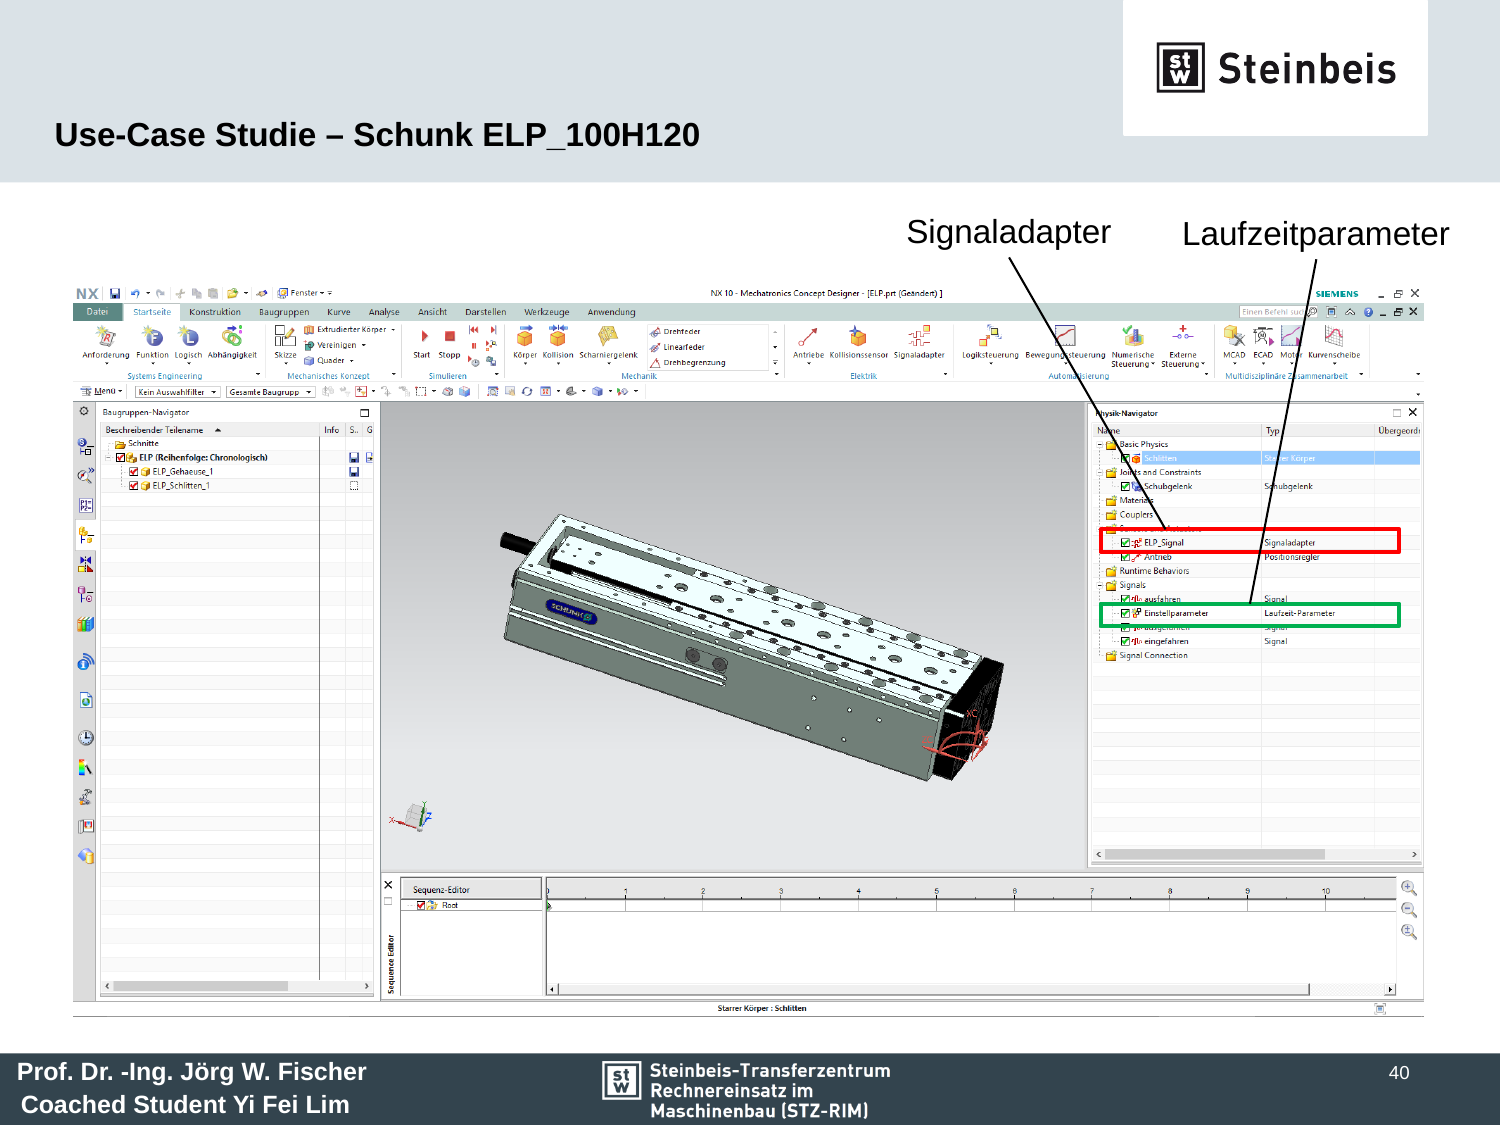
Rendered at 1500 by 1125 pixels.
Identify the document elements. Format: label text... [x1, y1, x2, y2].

slide_number 40 [1074, 1053, 1426, 1125]
text_box Signaladapter [891, 202, 1127, 258]
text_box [1249, 259, 1317, 604]
text_box Laufzeitparameter [1167, 204, 1466, 260]
picture [592, 1057, 908, 1121]
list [73, 283, 1424, 1017]
picture [1108, 0, 1444, 143]
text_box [1008, 257, 1166, 530]
title Use-Case Studie – Schunk ELP_100H120 [39, 66, 951, 162]
